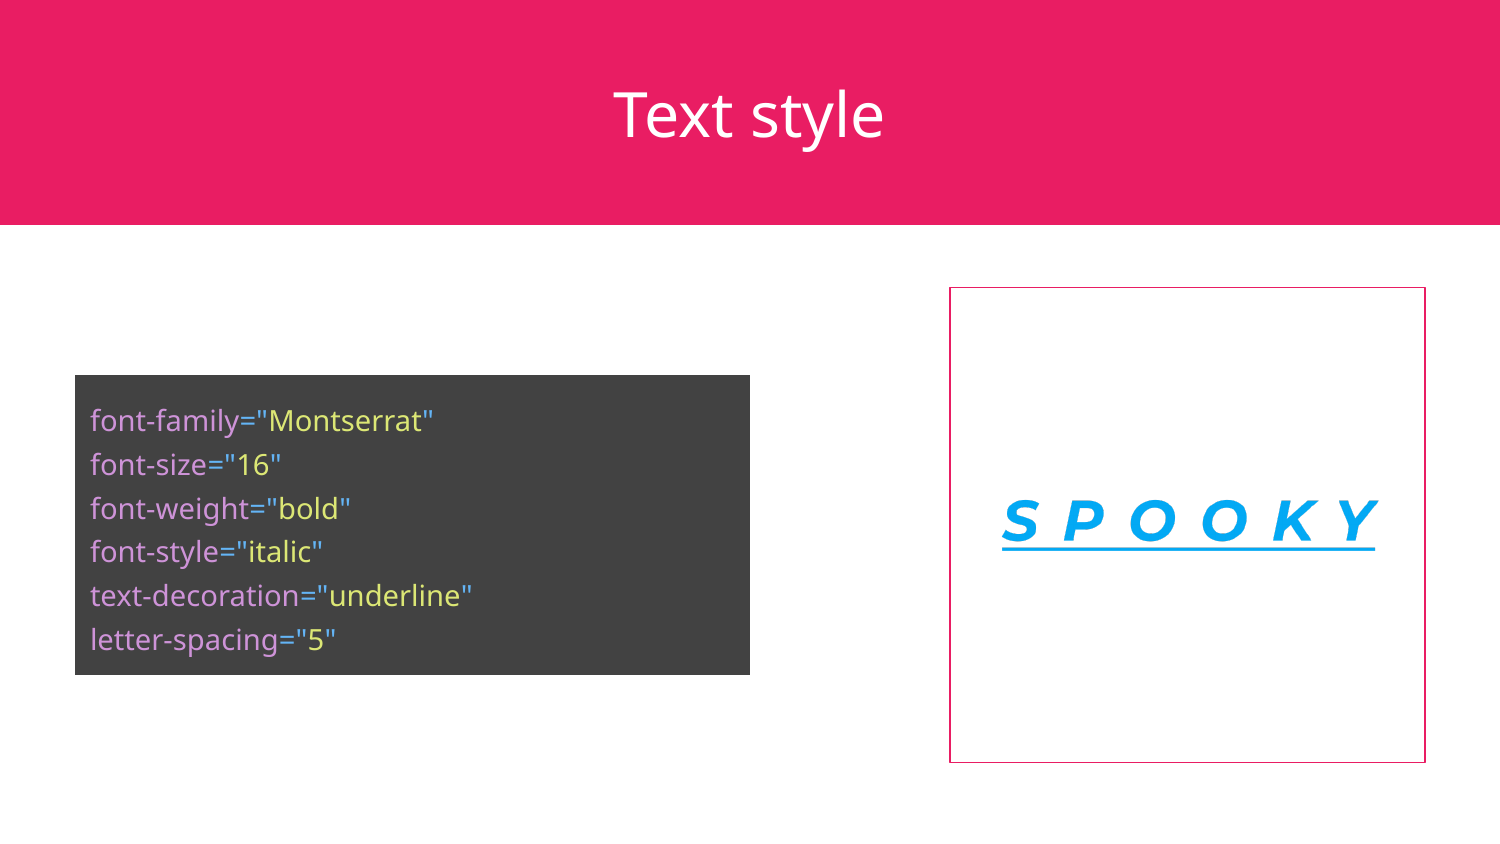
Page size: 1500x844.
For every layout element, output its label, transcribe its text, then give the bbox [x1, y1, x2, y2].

title Text style [37, 37, 1463, 188]
list font-family="Montserrat" font-size="16" font-weight="bold" font-style="italic" text-decoration="underline" letter-spacing="5" [75, 375, 750, 675]
picture [949, 287, 1426, 763]
